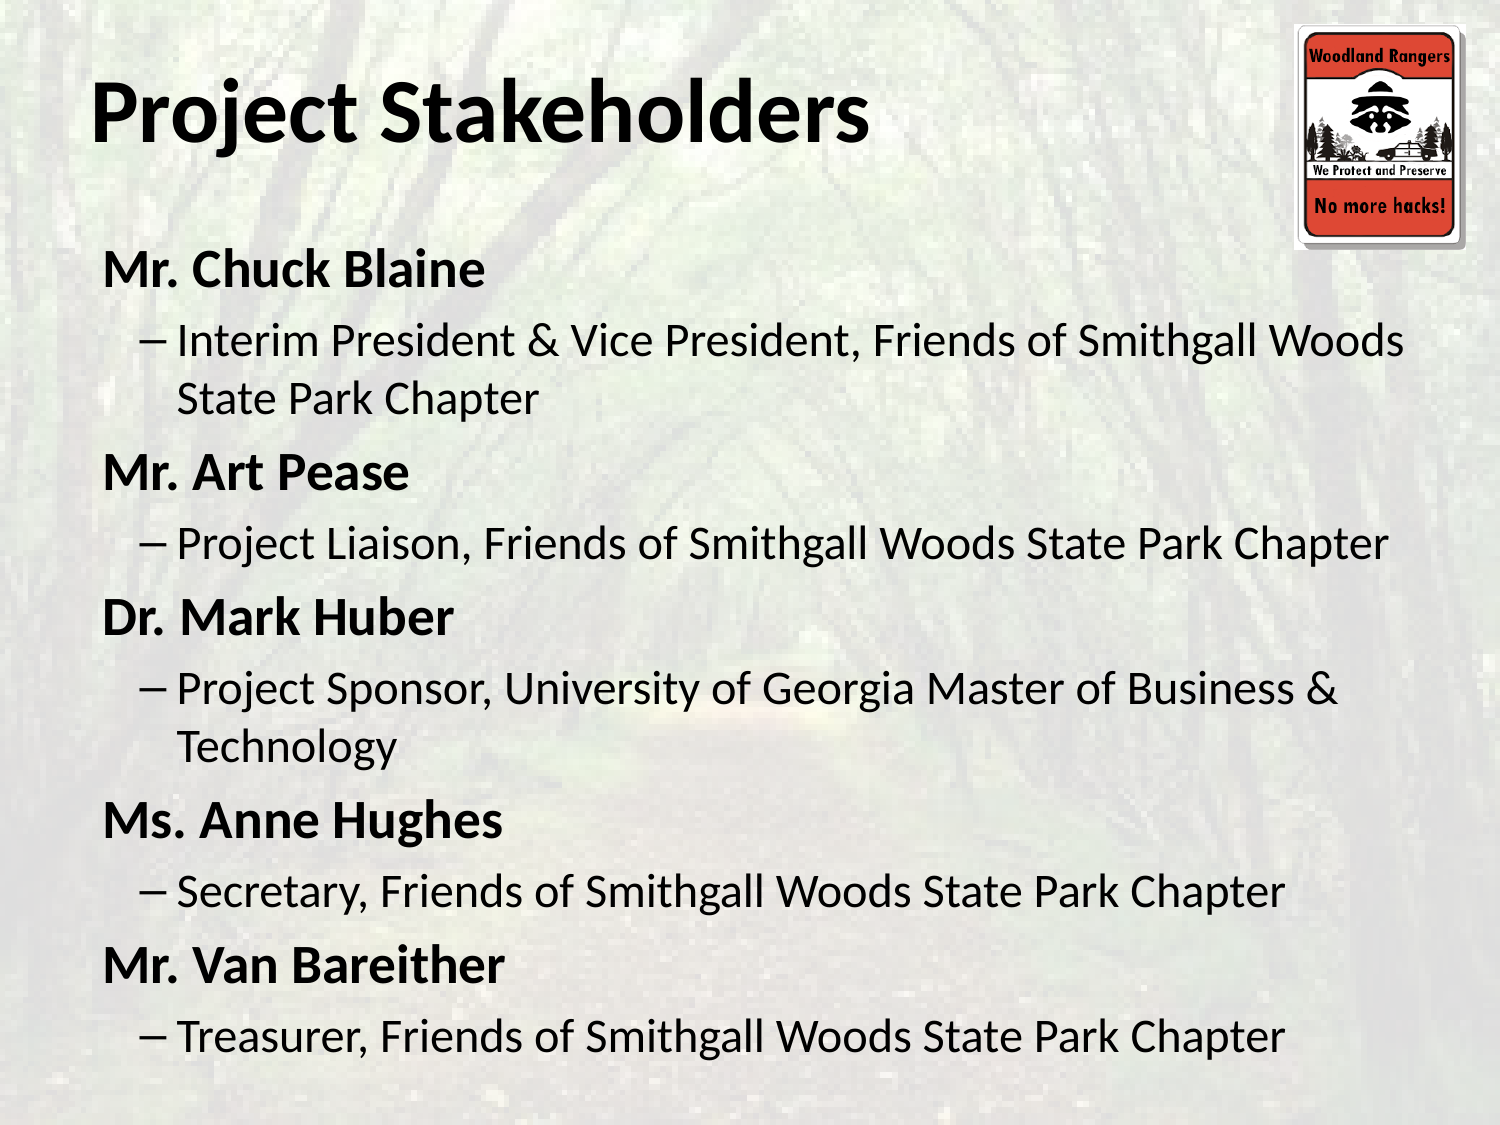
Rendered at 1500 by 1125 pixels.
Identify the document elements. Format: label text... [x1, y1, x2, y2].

list Mr. Chuck Blaine Interim President & Vice President, Friends of Smithgall Woods State Park Chapter Mr. Art Pease Project Liaison, Friends of Smithgall Woods State Park Chapter Dr. Mark Huber Project Sponsor, University of Georgia Master of Business & Technology Ms. Anne Hughes Secretary, Friends of Smithgall Woods State Park Chapter Mr. Van Bareither Treasurer, Friends of Smithgall Woods State Park Chapter [87, 224, 1463, 1075]
title Project Stakeholders [75, 12, 1350, 200]
picture [1294, 24, 1466, 250]
